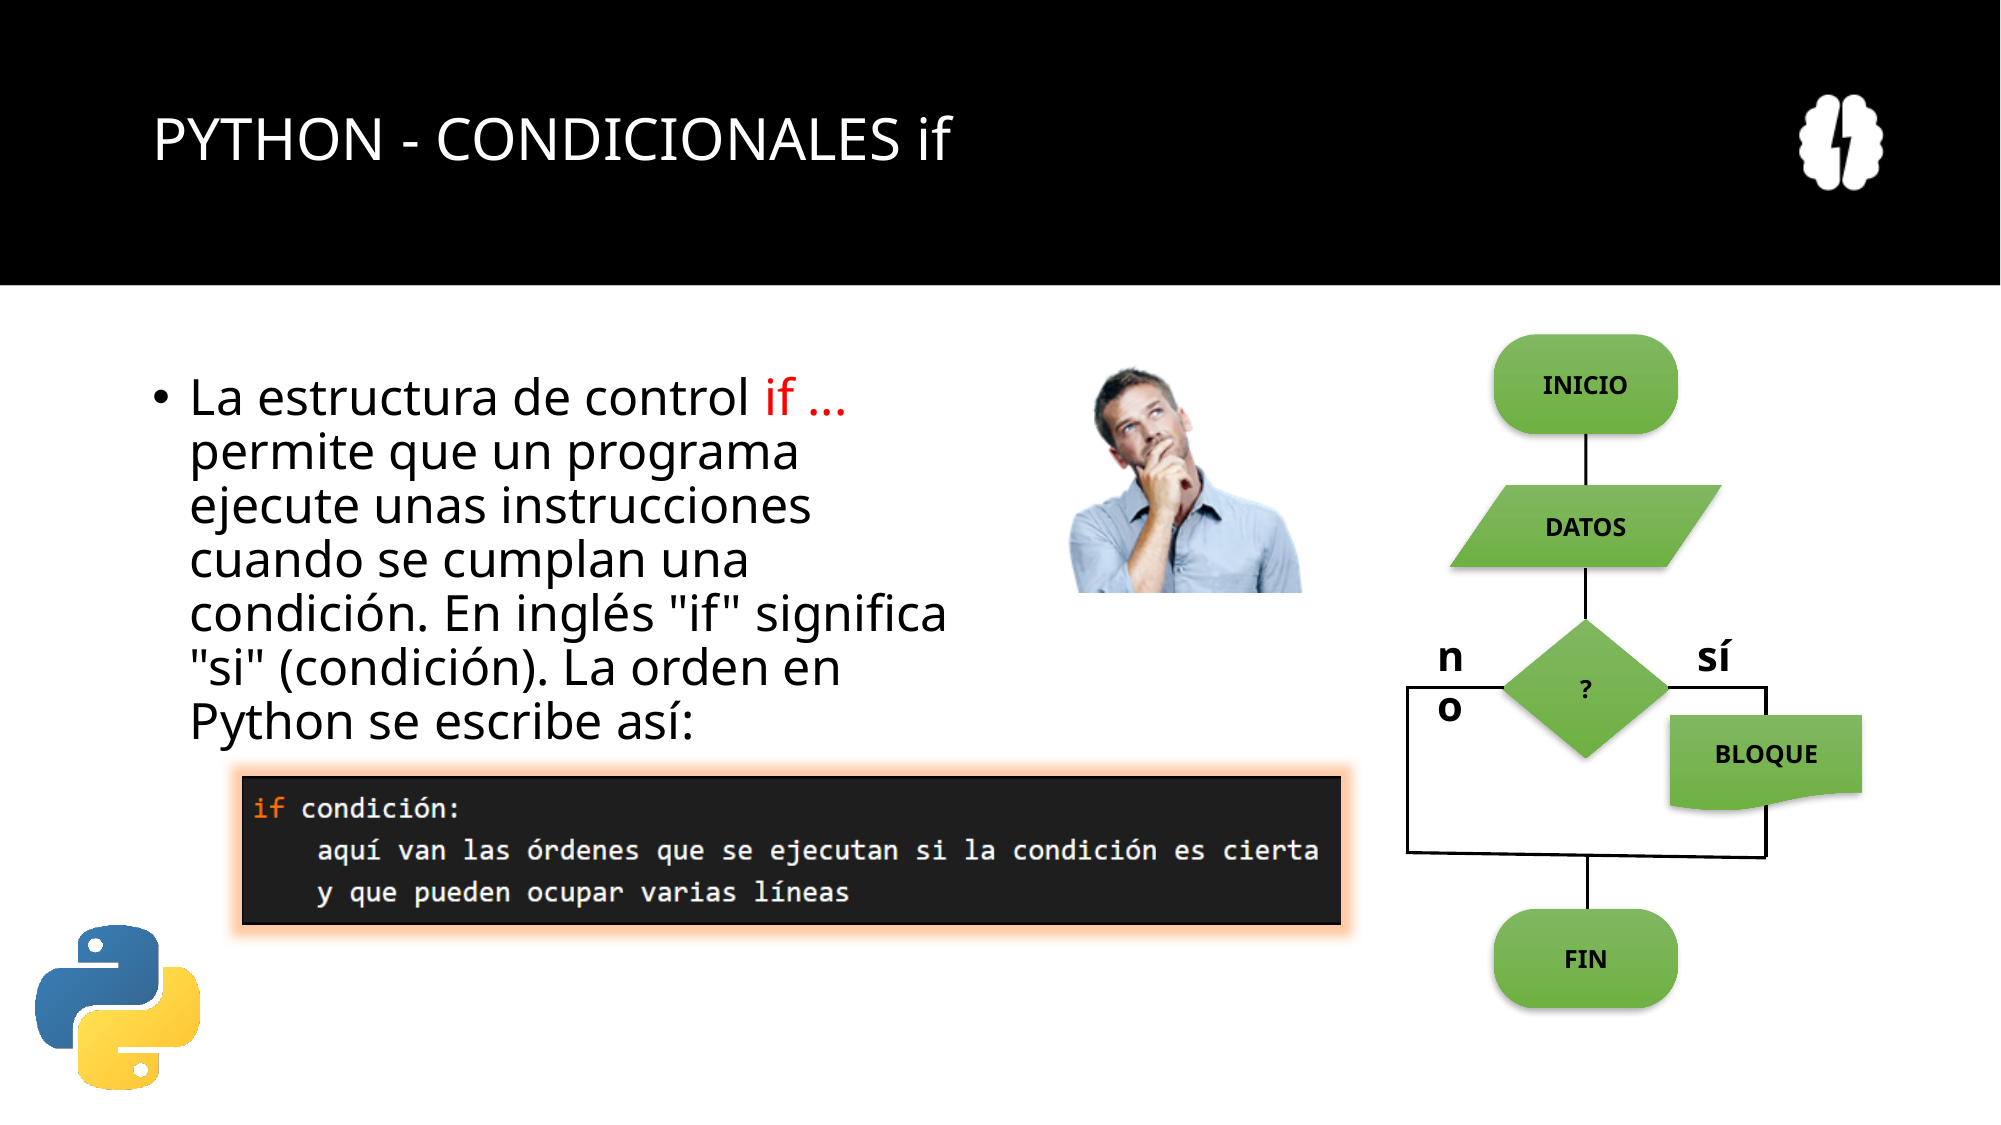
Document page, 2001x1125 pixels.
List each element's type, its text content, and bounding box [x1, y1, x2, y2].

title PYTHON - CONDICIONALES if [137, 89, 1682, 194]
picture [0, 0, 2001, 1125]
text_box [1405, 334, 1863, 1009]
list La estructura de control if ... permite que un programa ejecute unas instrucciones cuando se cumplan una condición. En inglés "if" significa "si" (condición). La orden en Python se escribe así: [137, 364, 988, 1009]
